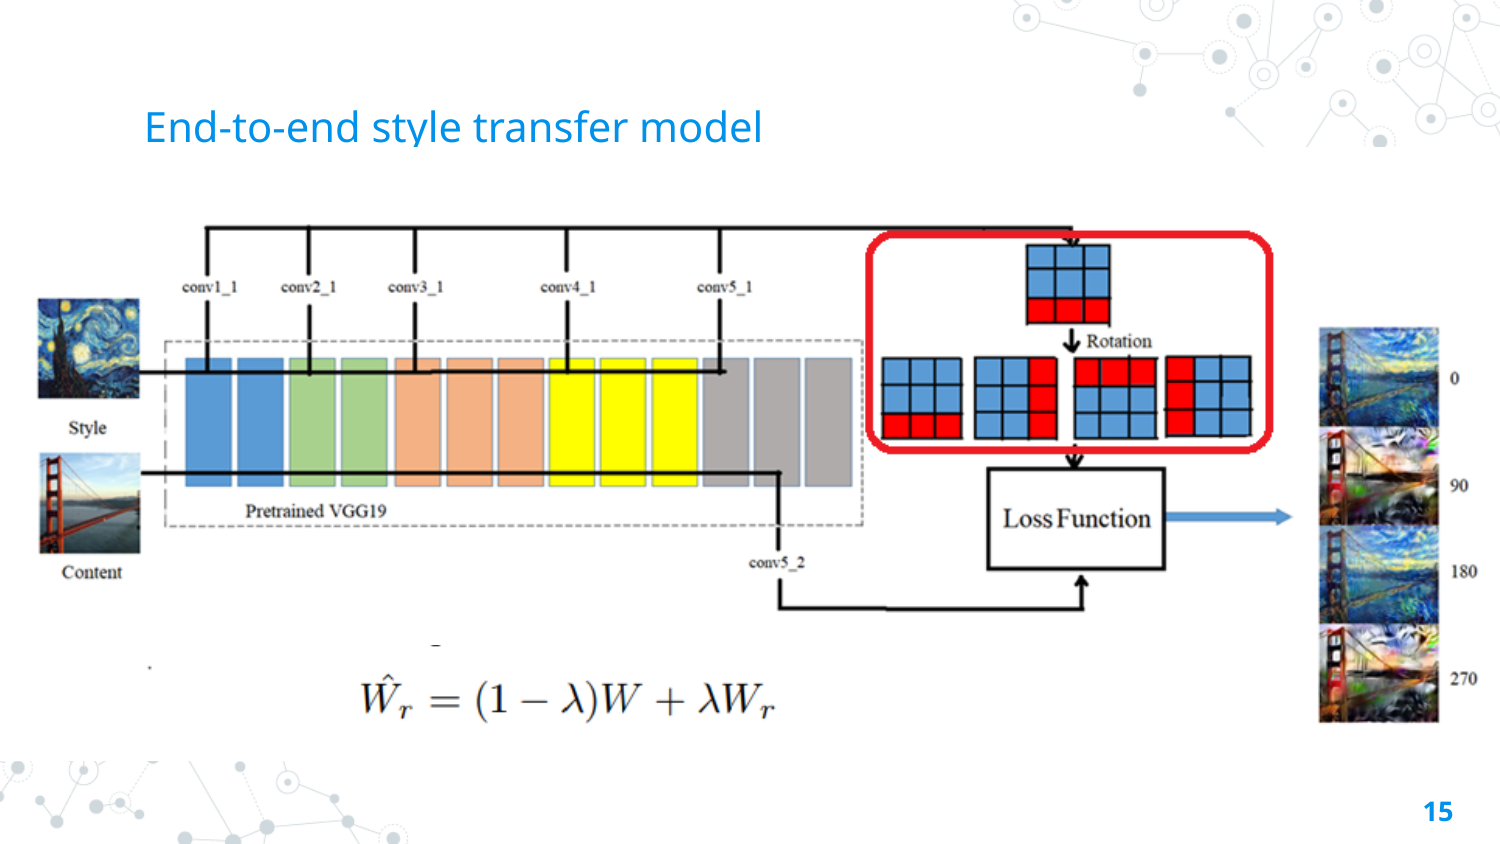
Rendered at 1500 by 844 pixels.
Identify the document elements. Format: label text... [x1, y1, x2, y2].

picture [0, 0, 1500, 844]
slide_number 15 [1378, 779, 1469, 844]
title End-to-end style transfer model [128, 50, 1372, 145]
